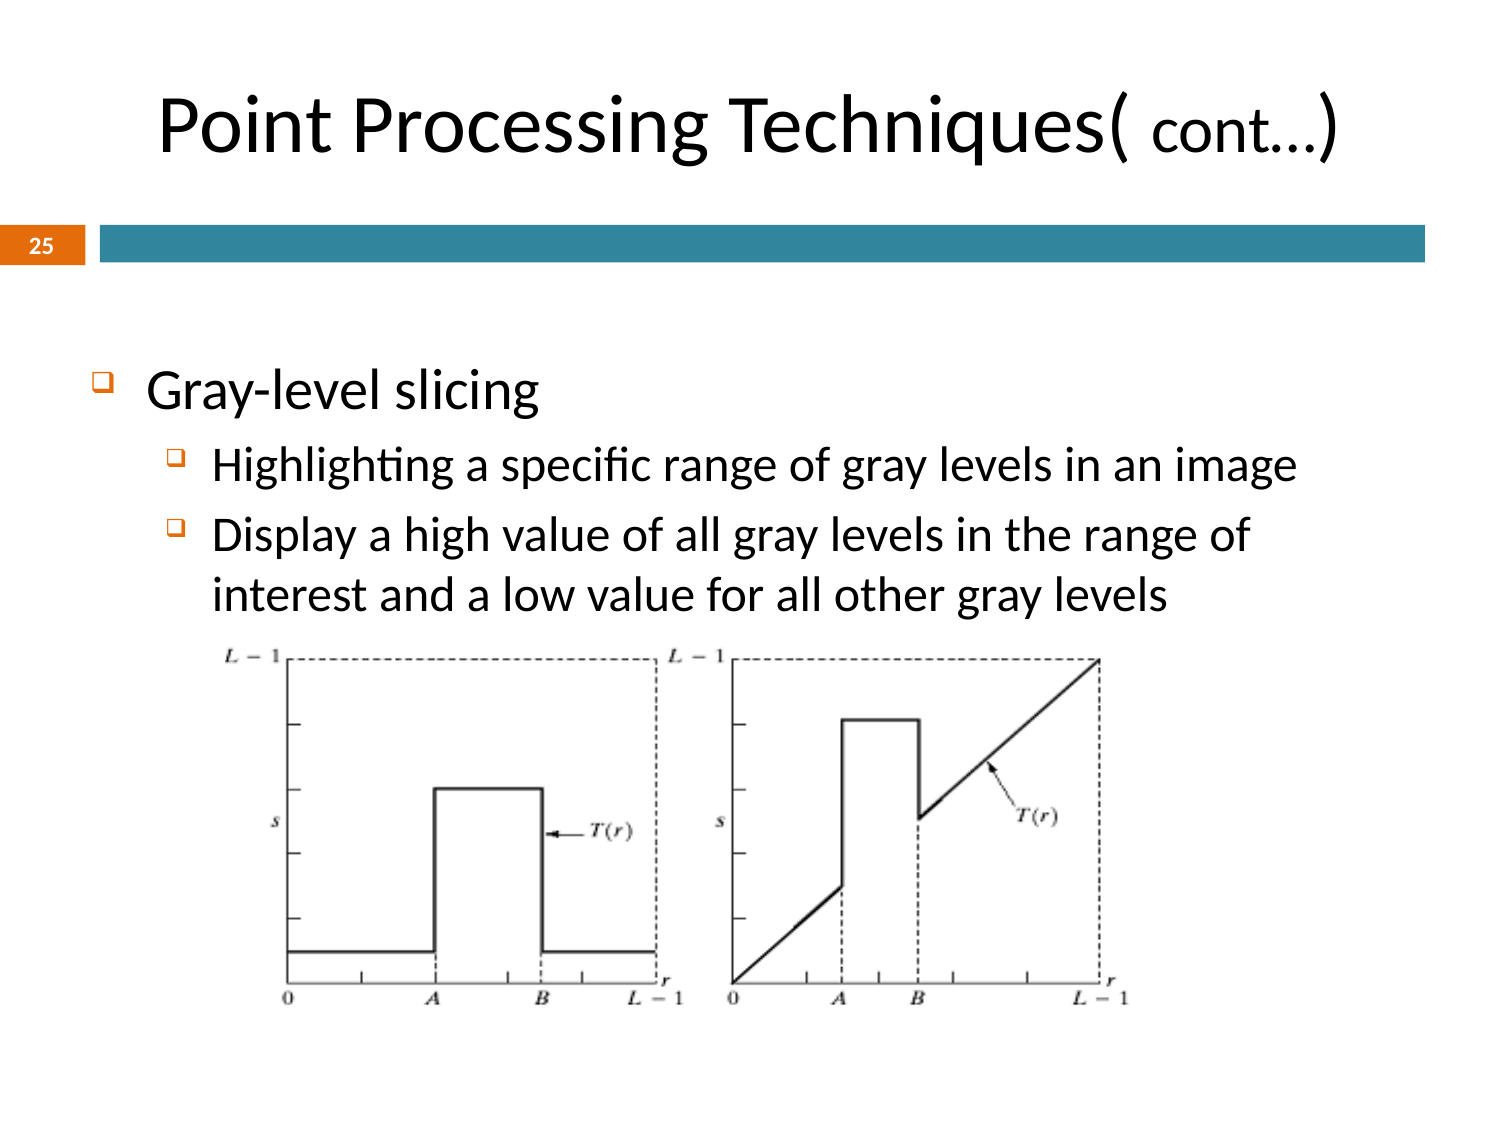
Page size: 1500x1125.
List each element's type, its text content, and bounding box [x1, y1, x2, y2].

picture [224, 637, 1138, 1026]
list Gray-level slicing Highlighting a specific range of gray levels in an image Display a high value of all gray levels in the range of interest and a low value for all other gray levels [75, 262, 1425, 1005]
title Point Processing Techniques( cont…) [75, 24, 1425, 213]
slide_number 25 [0, 224, 86, 266]
text_box [98, 223, 1427, 265]
